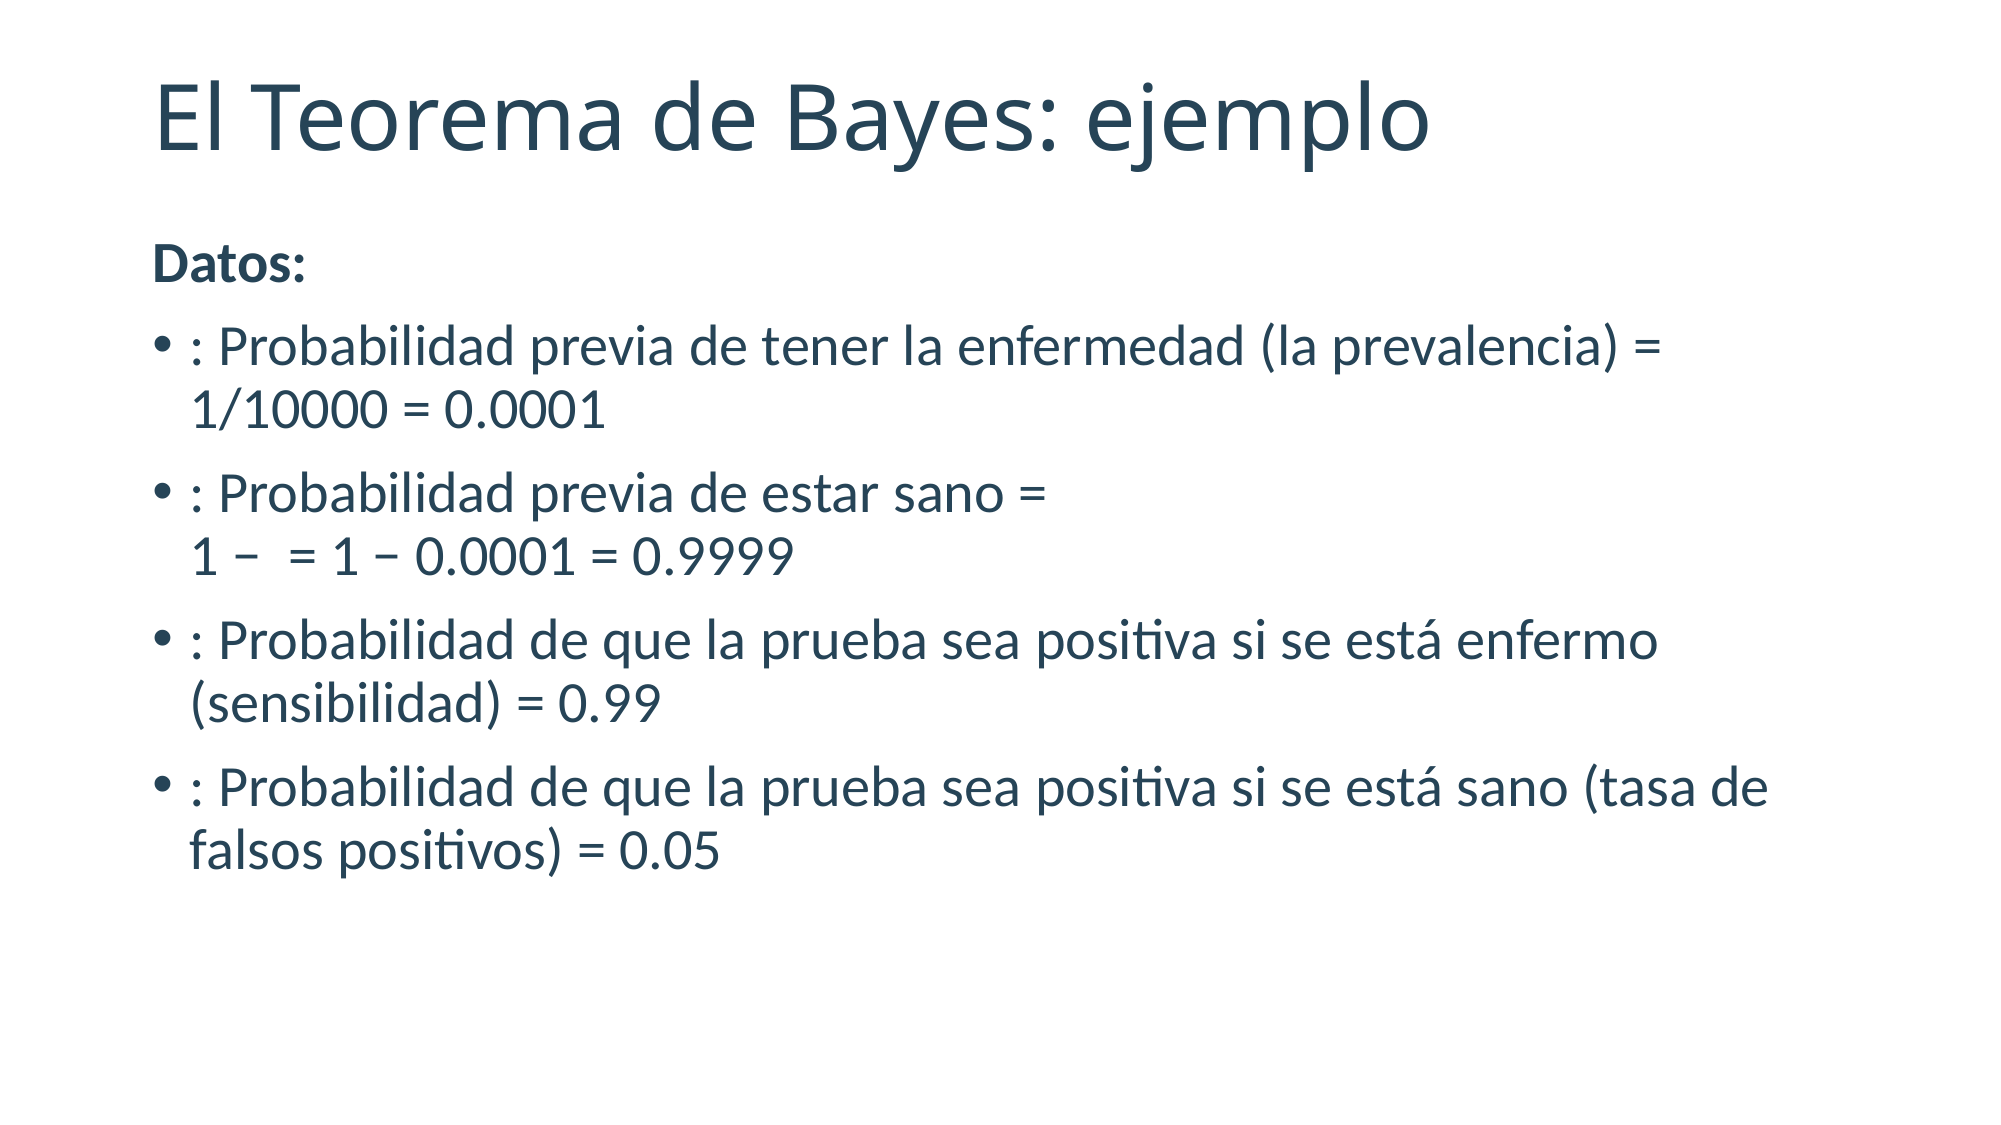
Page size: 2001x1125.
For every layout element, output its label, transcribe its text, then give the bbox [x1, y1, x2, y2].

title El Teorema de Bayes: ejemplo [137, 59, 1863, 182]
